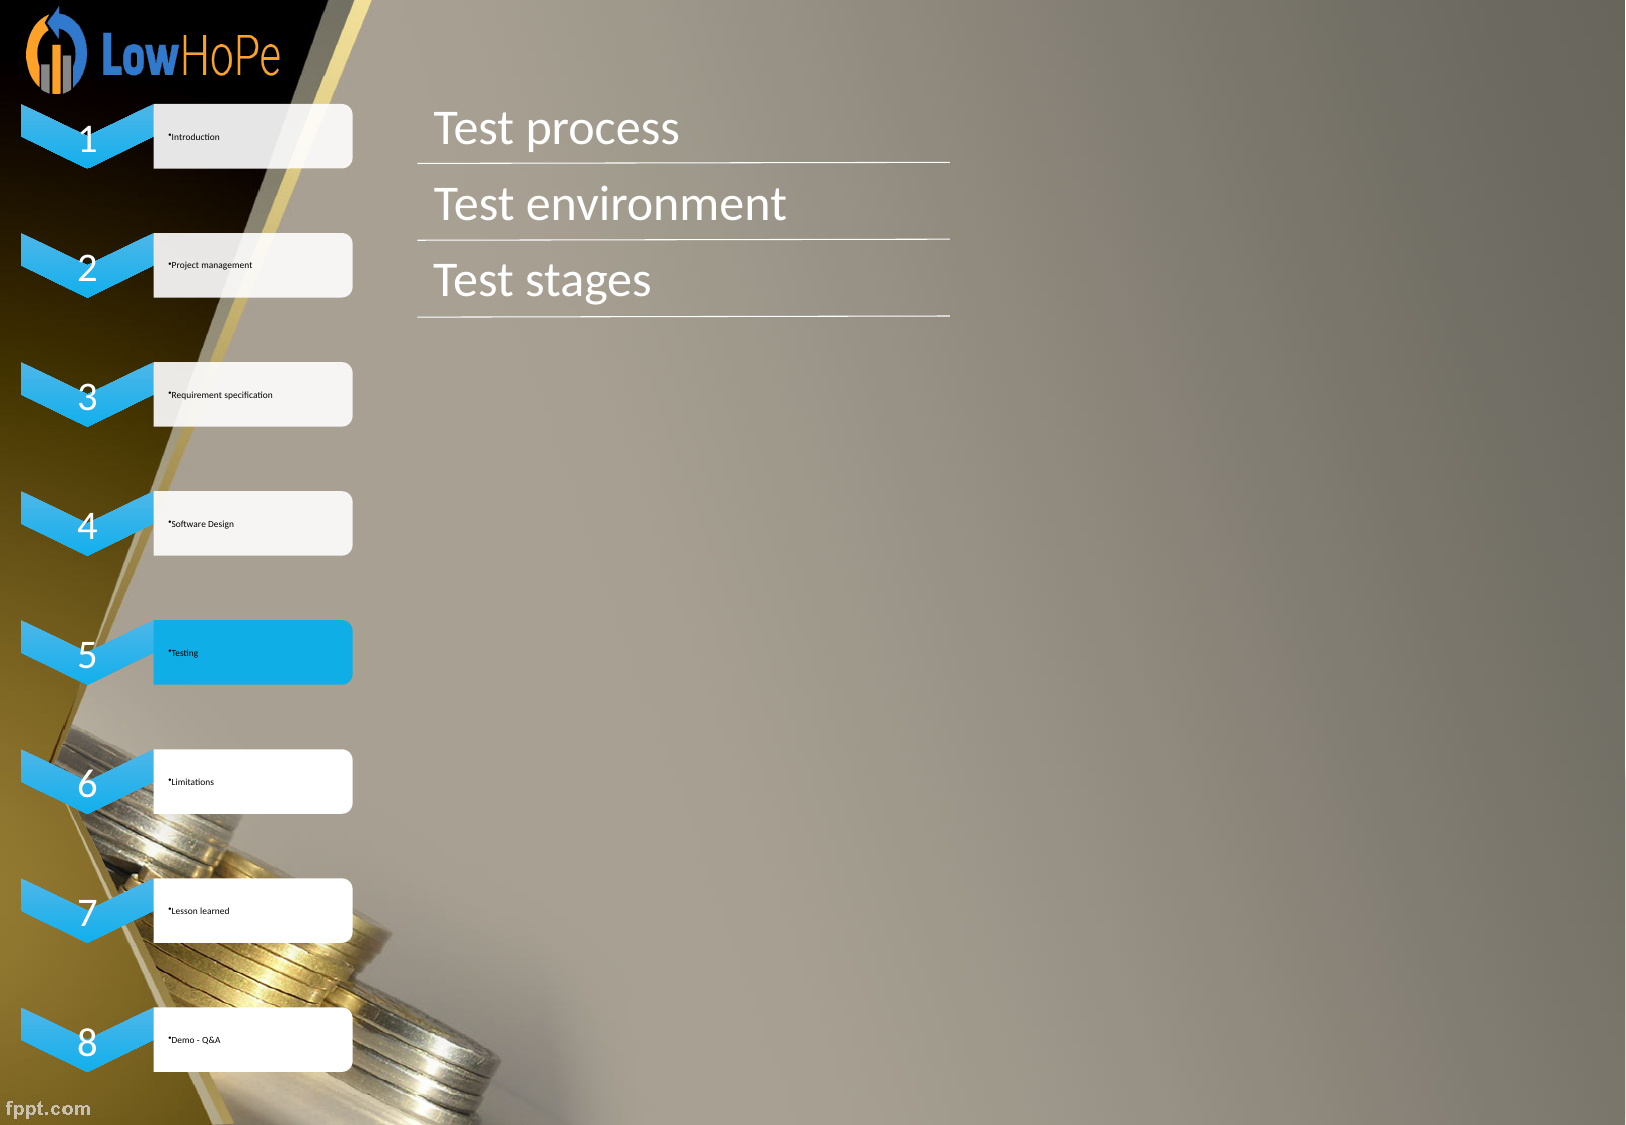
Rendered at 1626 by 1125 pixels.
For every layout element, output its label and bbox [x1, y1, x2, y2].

picture [0, 0, 1625, 1125]
text_box [20, 103, 353, 1072]
